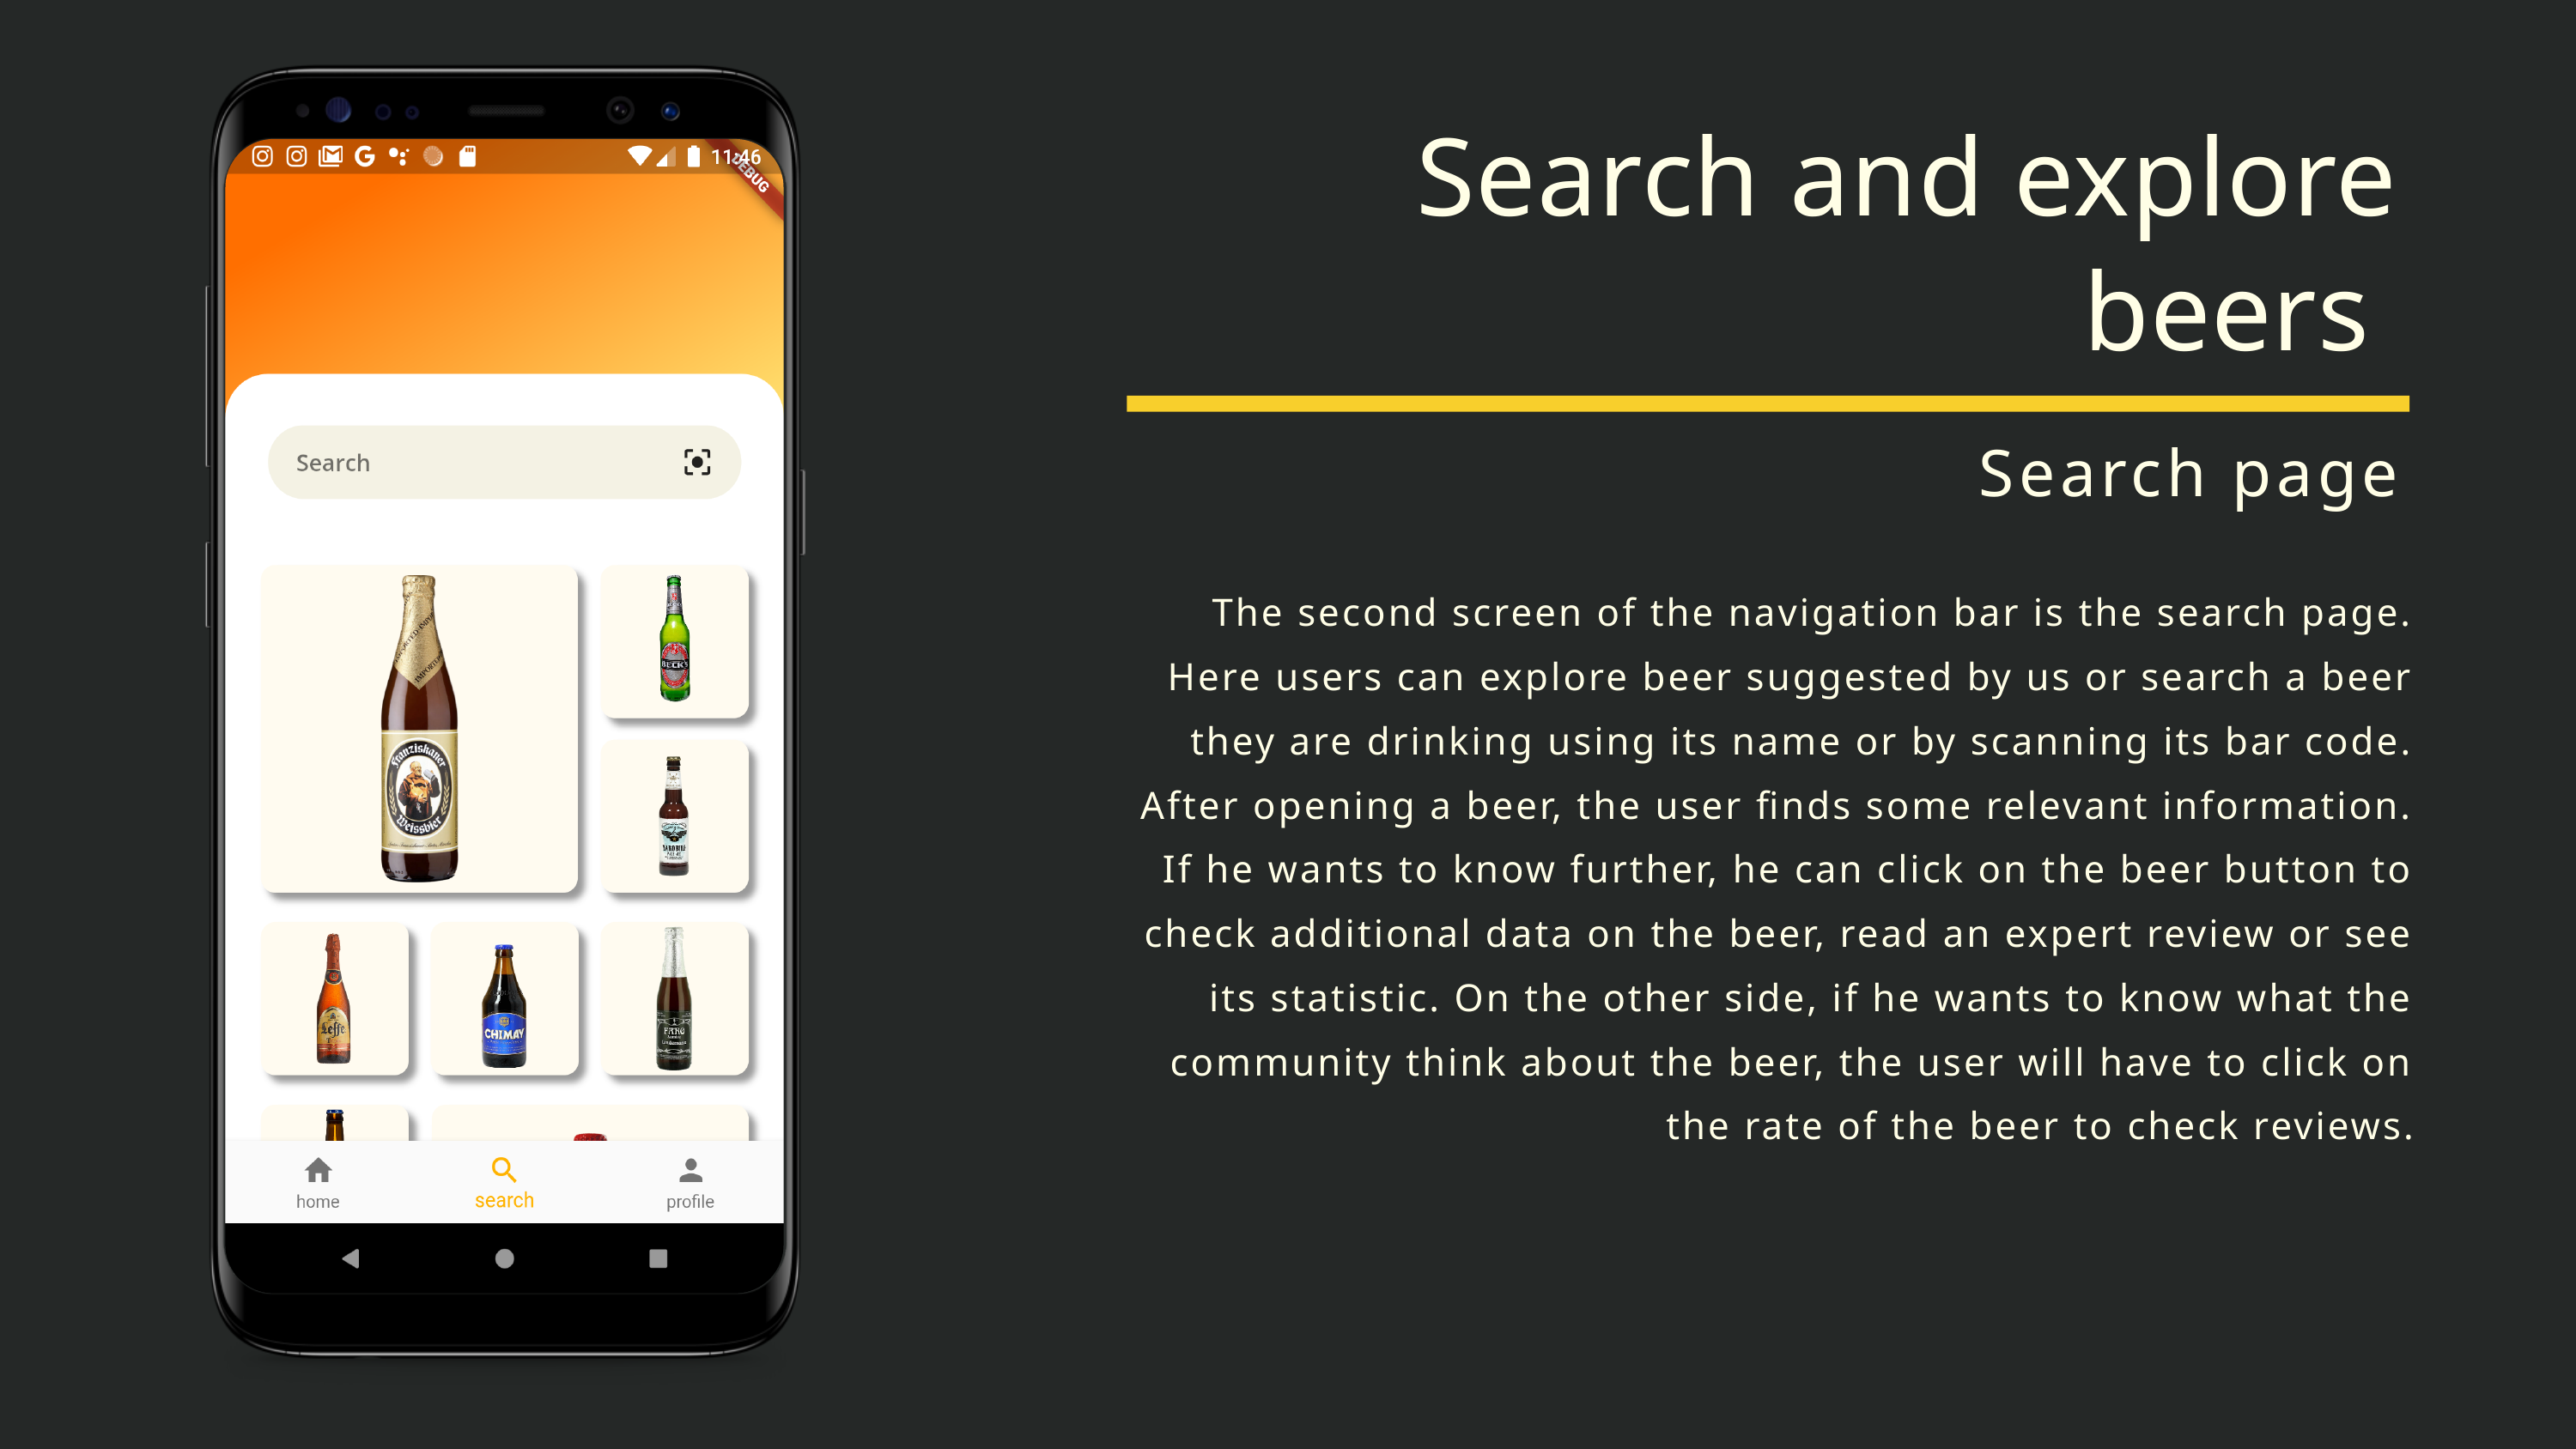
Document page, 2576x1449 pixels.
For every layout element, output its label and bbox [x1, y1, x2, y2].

text_box [204, 64, 805, 1385]
text_box [1127, 101, 2415, 1212]
